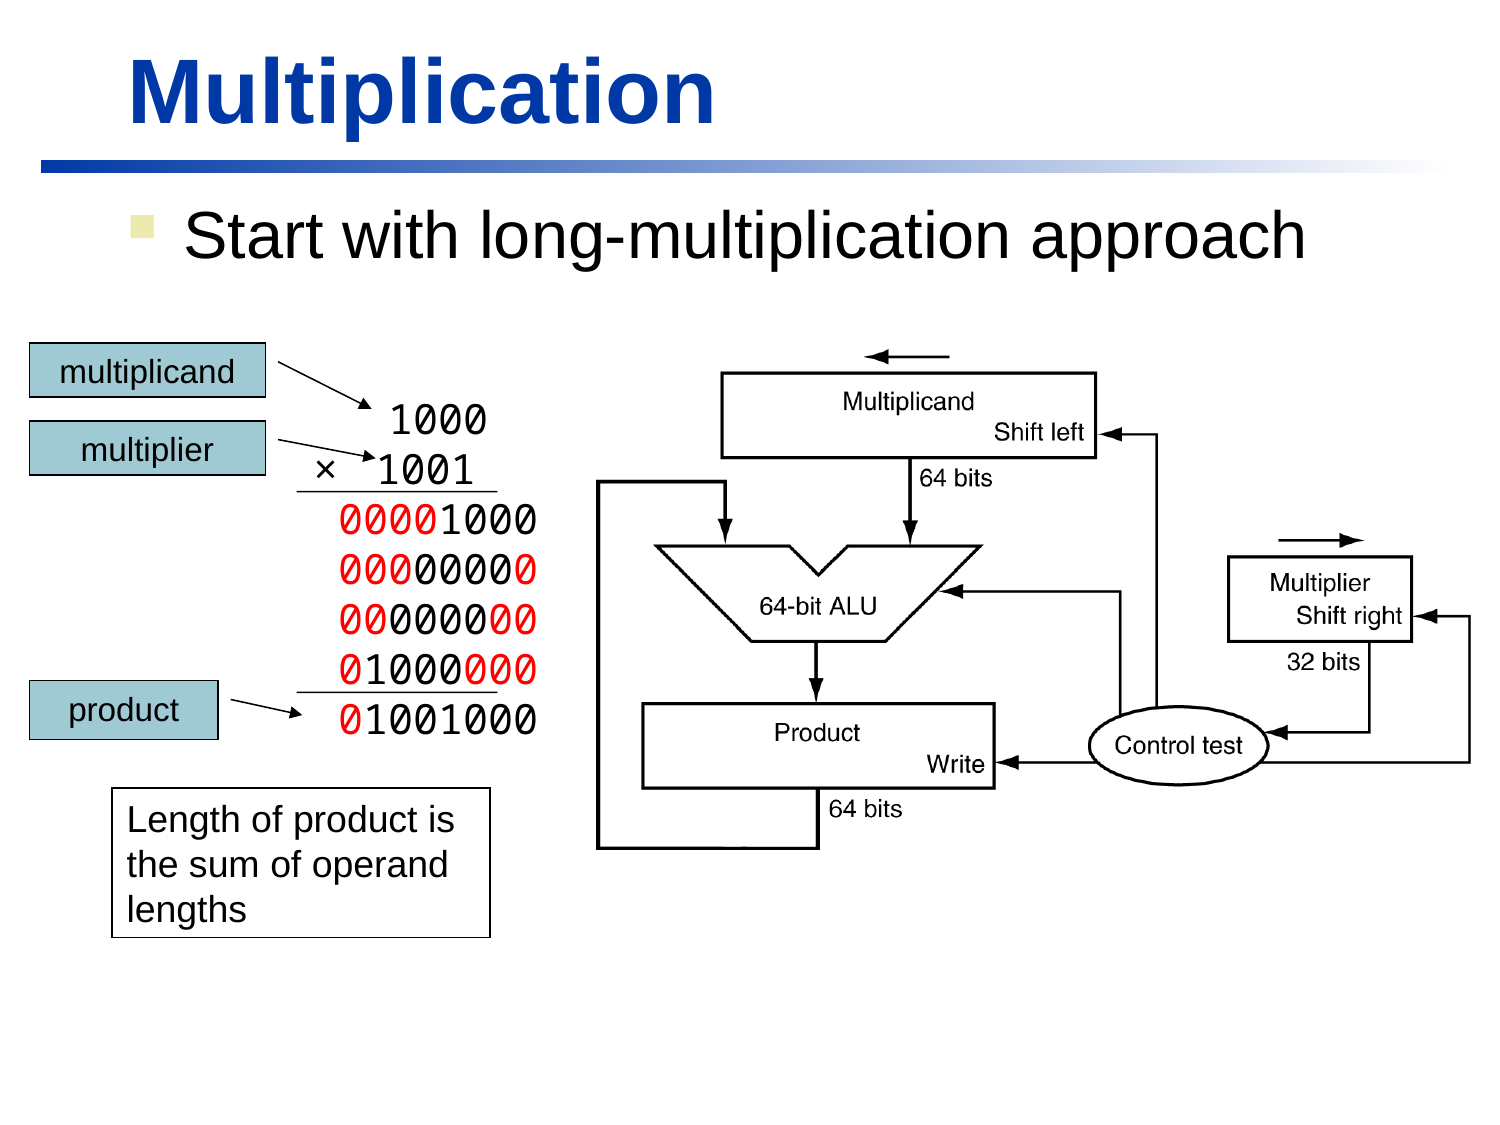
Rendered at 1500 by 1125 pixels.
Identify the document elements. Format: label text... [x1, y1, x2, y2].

picture [596, 349, 1471, 850]
text_box multiplicand [29, 342, 266, 398]
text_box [296, 385, 591, 755]
text_box multiplier [29, 420, 266, 475]
text_box product [29, 680, 219, 740]
list Start with long-multiplication approach [112, 184, 1469, 311]
text_box Length of product is the sum of operand lengths [111, 787, 491, 938]
title Multiplication [112, 23, 1468, 149]
